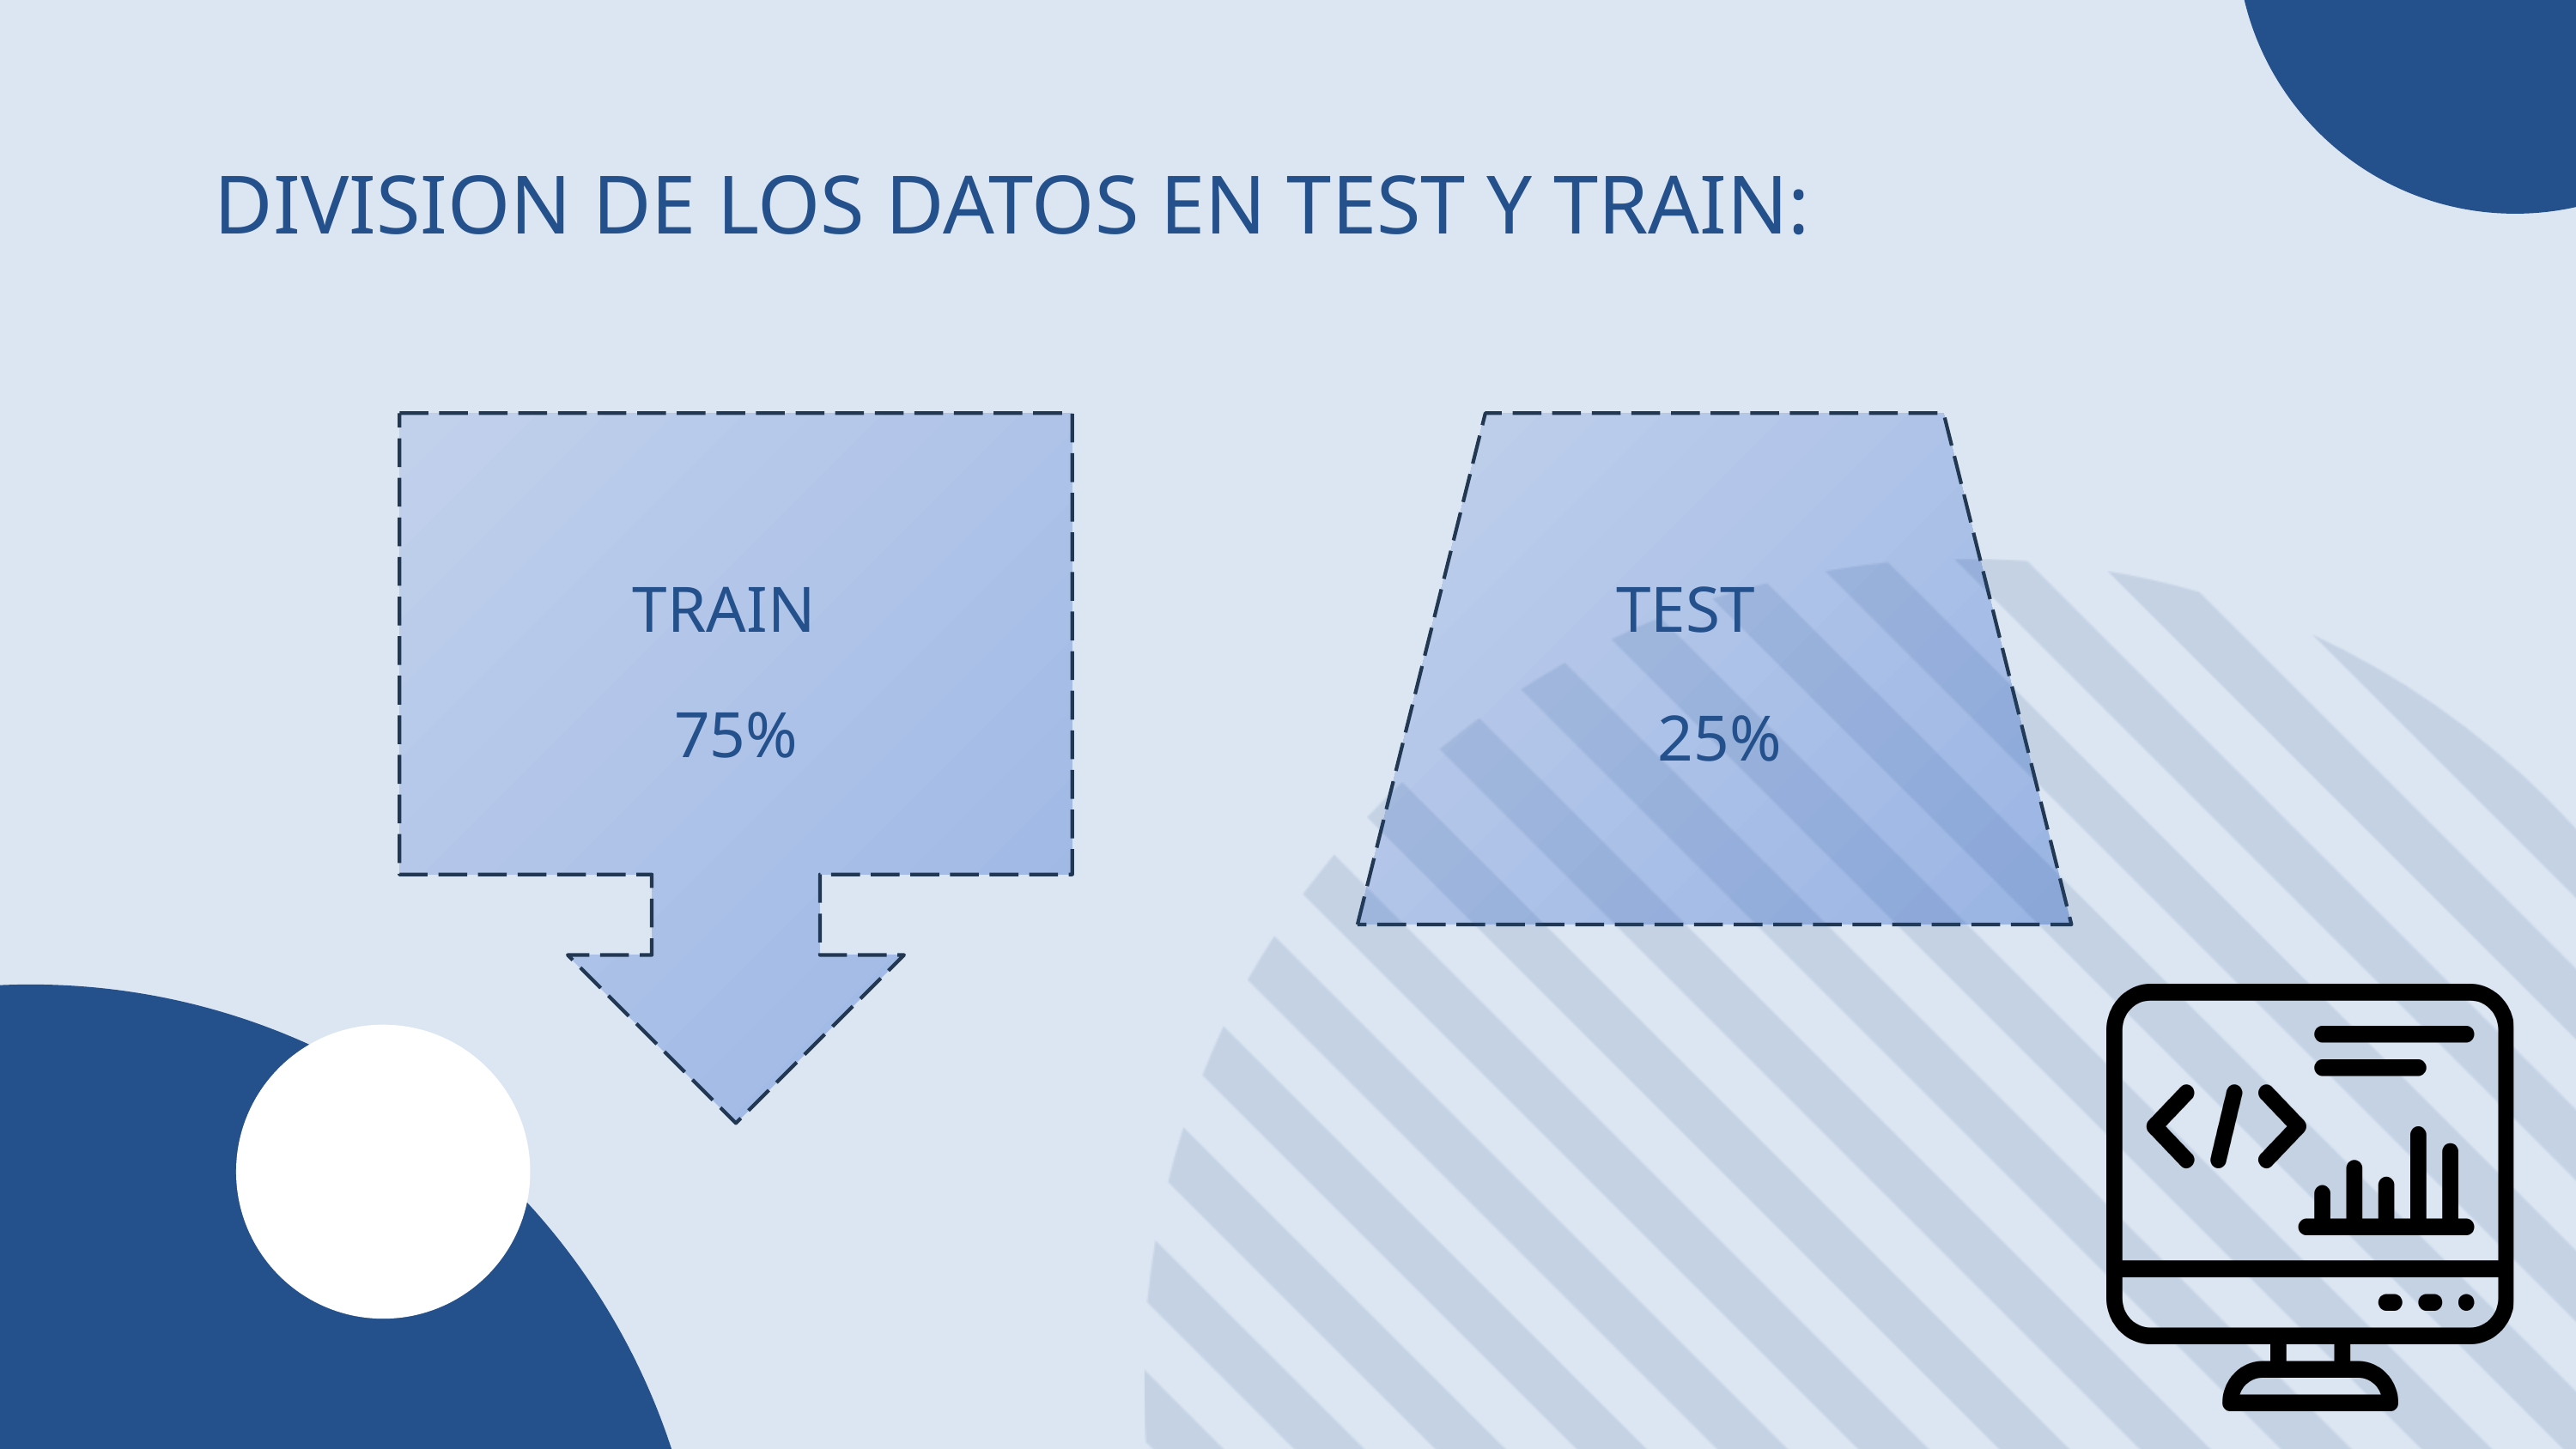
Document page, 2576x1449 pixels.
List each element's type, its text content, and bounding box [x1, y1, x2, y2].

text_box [235, 1024, 531, 1319]
text_box DIVISION DE LOS DATOS EN TEST Y TRAIN: [214, 112, 2099, 251]
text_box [2236, 0, 2576, 215]
text_box 25% [1657, 635, 2576, 774]
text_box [0, 984, 705, 1449]
text_box [1461, 411, 1969, 506]
text_box 75% [674, 633, 1657, 771]
text_box TRAIN [632, 506, 1616, 645]
text_box [1144, 771, 2576, 1449]
text_box [398, 411, 1074, 1125]
text_box [2106, 984, 2514, 1411]
text_box TEST [1616, 506, 2576, 645]
